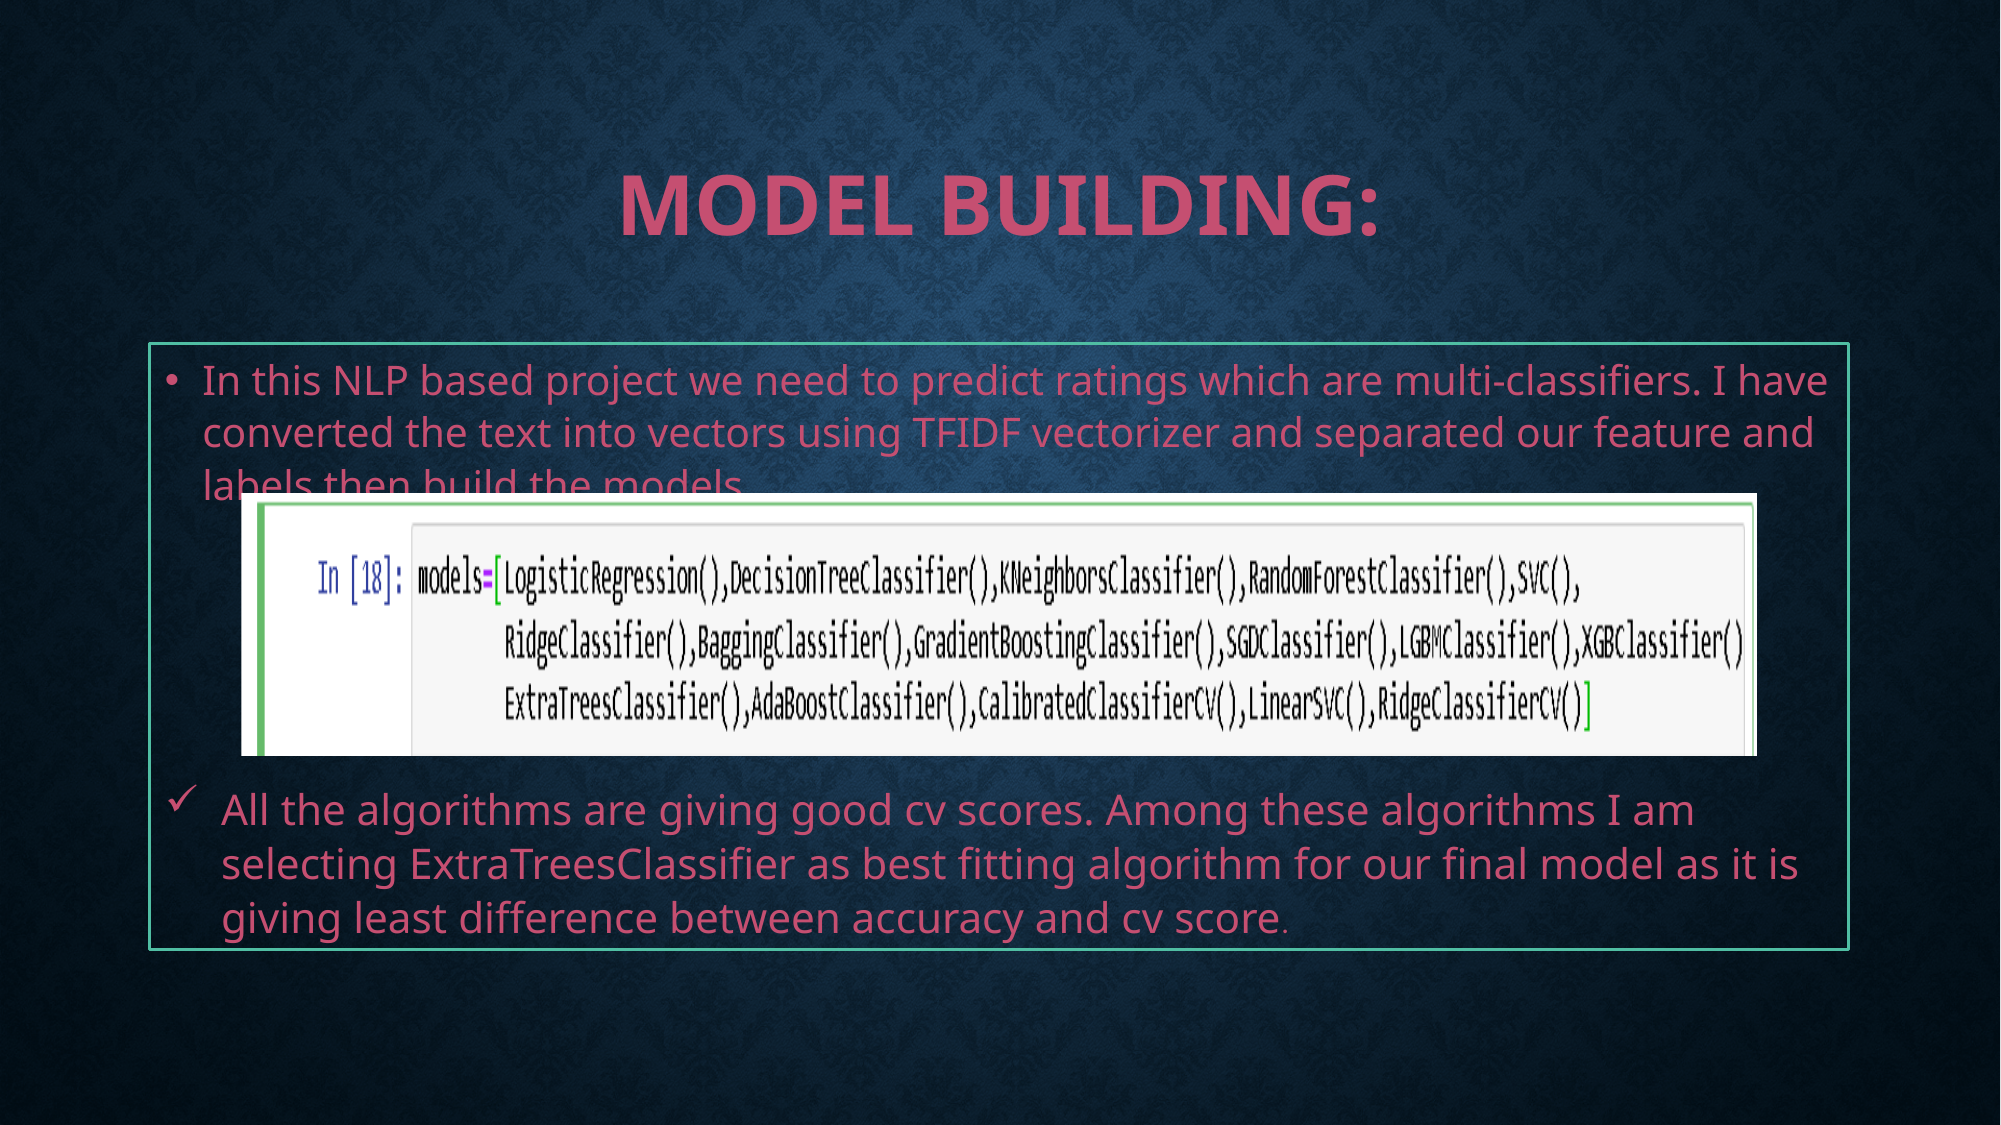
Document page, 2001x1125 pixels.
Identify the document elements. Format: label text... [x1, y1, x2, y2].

title Model Building: [149, 99, 1849, 318]
picture [240, 492, 1758, 756]
list In this NLP based project we need to predict ratings which are multi-classifiers. I have converted the text into vectors using TFIDF vectorizer and separated our feature and labels then build the models. All the algorithms are giving good cv scores. Among these algorithms I am selecting ExtraTreesClassifier as best fitting algorithm for our final model as it is giving least difference between accuracy and cv score. [148, 342, 1850, 951]
